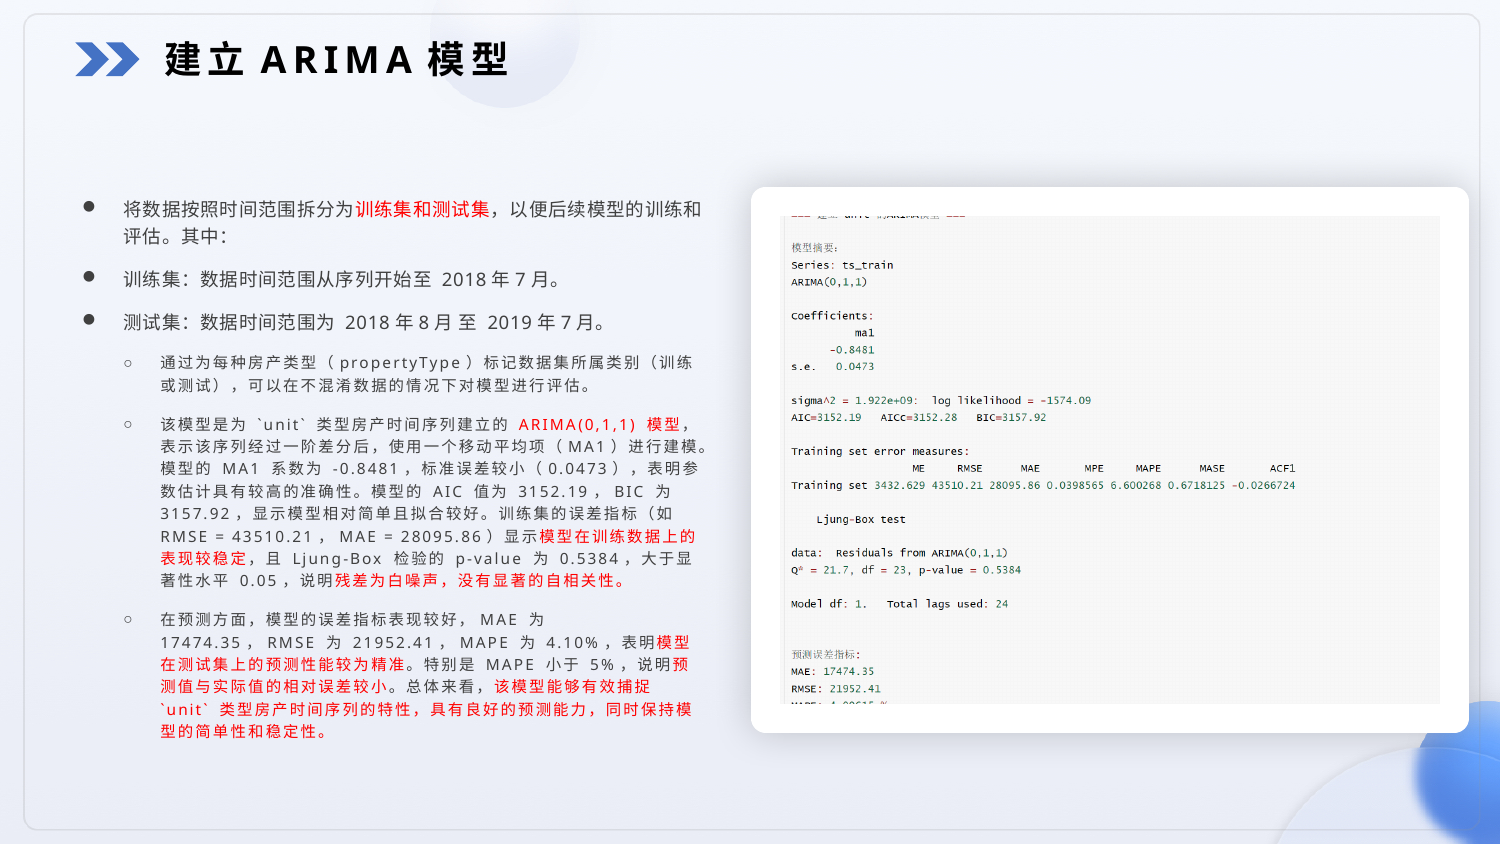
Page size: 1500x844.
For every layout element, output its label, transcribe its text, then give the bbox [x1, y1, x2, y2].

picture [0, 0, 1500, 844]
text_box 将数据按照时间范围拆分为训练集和测试集，以便后续模型的训练和评估。其中： 训练集：数据时间范围从序列开始至 2018年7月。 测试集：数据时间范围为 2018年8月 至 2019年7月。 通过为每种房产类型（propertyType）标记数据集所属类别（训练或测试），可以在不混淆数据的情况下对模型进行评估。 该模型是为 `unit` 类型房产时间序列建立的 ARIMA(0,1,1) 模型，表示该序列经过一阶差分后，使用一个移动平均项（MA1）进行建模。模型的 MA1 系数为 -0.8481，标准误差较小（0.0473），表明参数估计具有较高的准确性。模型的 AIC 值为 3152.19，BIC 为 3157.92，显示模型相对简单且拟合较好。训练集的误差指标（如 RMSE = 43510.21，MAE = 28095.86）显示模型在训练数据上的表现较稳定，且 Ljung-Box 检验的 p-value 为 0.5384，大于显著性水平 0.05，说明残差为白噪声，没有显著的自相关性。 在预测方面，模型的误差指标表现较好，MAE 为 17474.35，RMSE 为 21952.41，MAPE 为 4.10%，表明模型在测试集上的预测性能较为精准。特别是 MAPE 小于 5%，说明预测值与实际值的相对误差较小。总体来看，该模型能够有效捕捉 `unit` 类型房产时间序列的特性，具有良好的预测能力，同时保持模型的简单性和稳定性。 [74, 177, 712, 758]
text_box 建立ARIMA模型 [148, 28, 525, 90]
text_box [75, 42, 140, 76]
